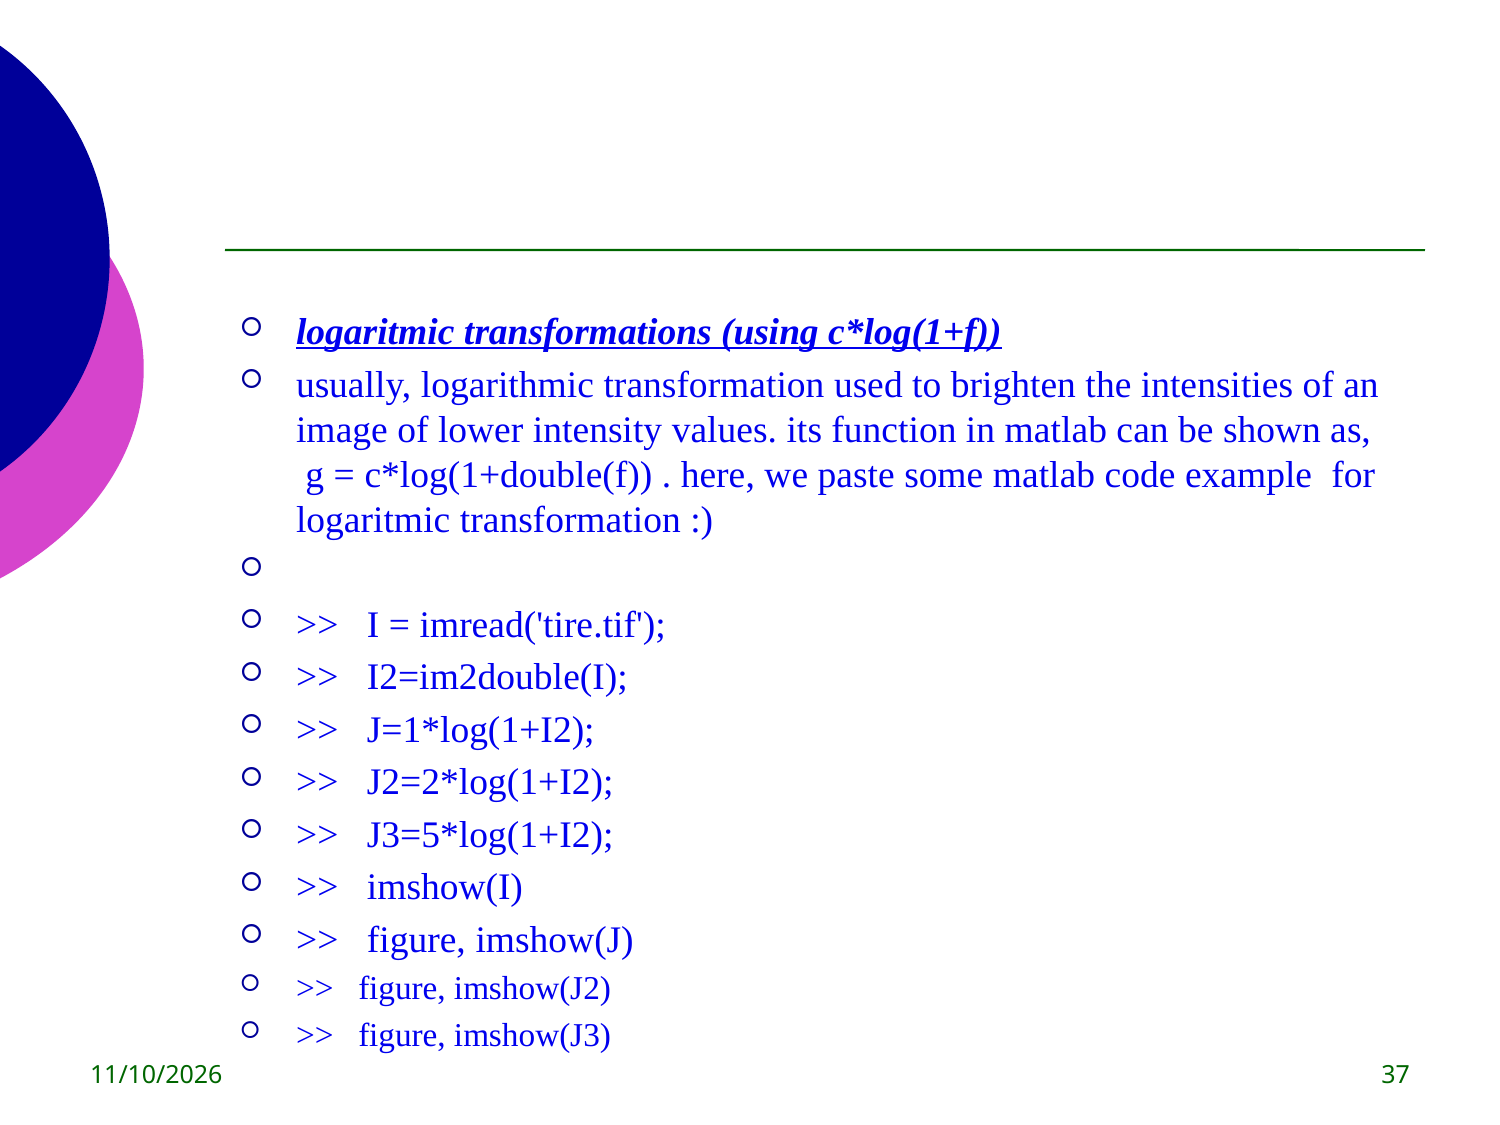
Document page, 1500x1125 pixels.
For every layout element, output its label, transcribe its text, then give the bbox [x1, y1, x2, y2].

list logaritmic transformations (using c*log(1+f)) usually, logarithmic transformation used to brighten the intensities of an image of lower intensity values. its function in matlab can be shown as, g = c*log(1+double(f)) . here, we paste some matlab code example for logaritmic transformation :) >> I = imread('tire.tif'); >> I2=im2double(I); >> J=1*log(1+I2); >> J2=2*log(1+I2); >> J3=5*log(1+I2); >> imshow(I) >> figure, imshow(J) >> figure, imshow(J2) >> figure, imshow(J3) [224, 299, 1425, 975]
slide_number 37 [1074, 1024, 1426, 1101]
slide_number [74, 1024, 426, 1101]
